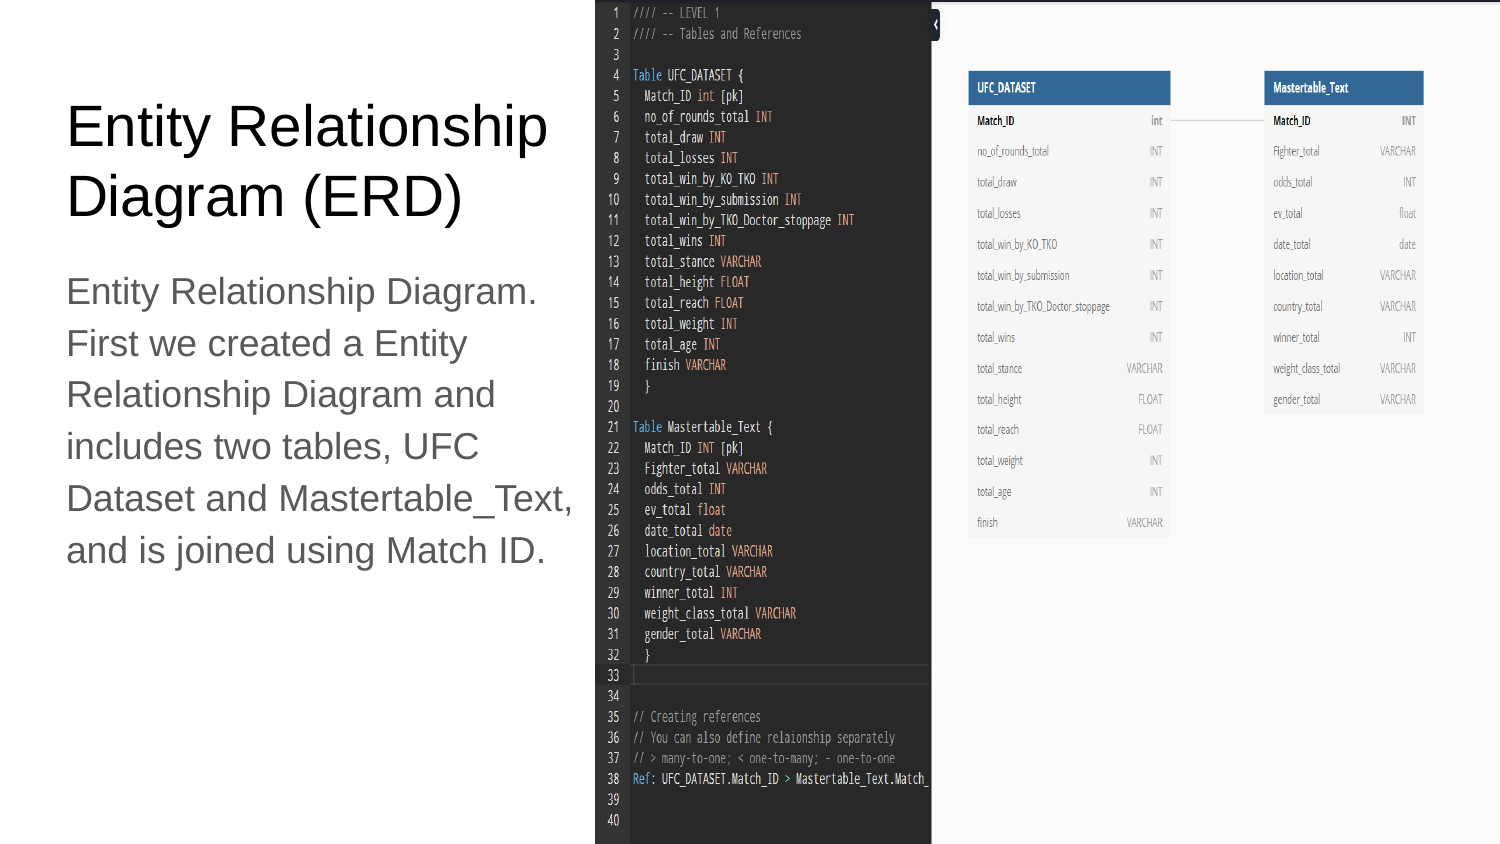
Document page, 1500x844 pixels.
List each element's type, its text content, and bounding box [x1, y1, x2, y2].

title Entity Relationship Diagram (ERD) [51, 72, 590, 166]
picture [595, 0, 1500, 844]
list Entity Relationship Diagram. First we created a Entity Relationship Diagram and includes two tables, UFC Dataset and Mastertable_Text, and is joined using Match ID. [51, 166, 590, 715]
